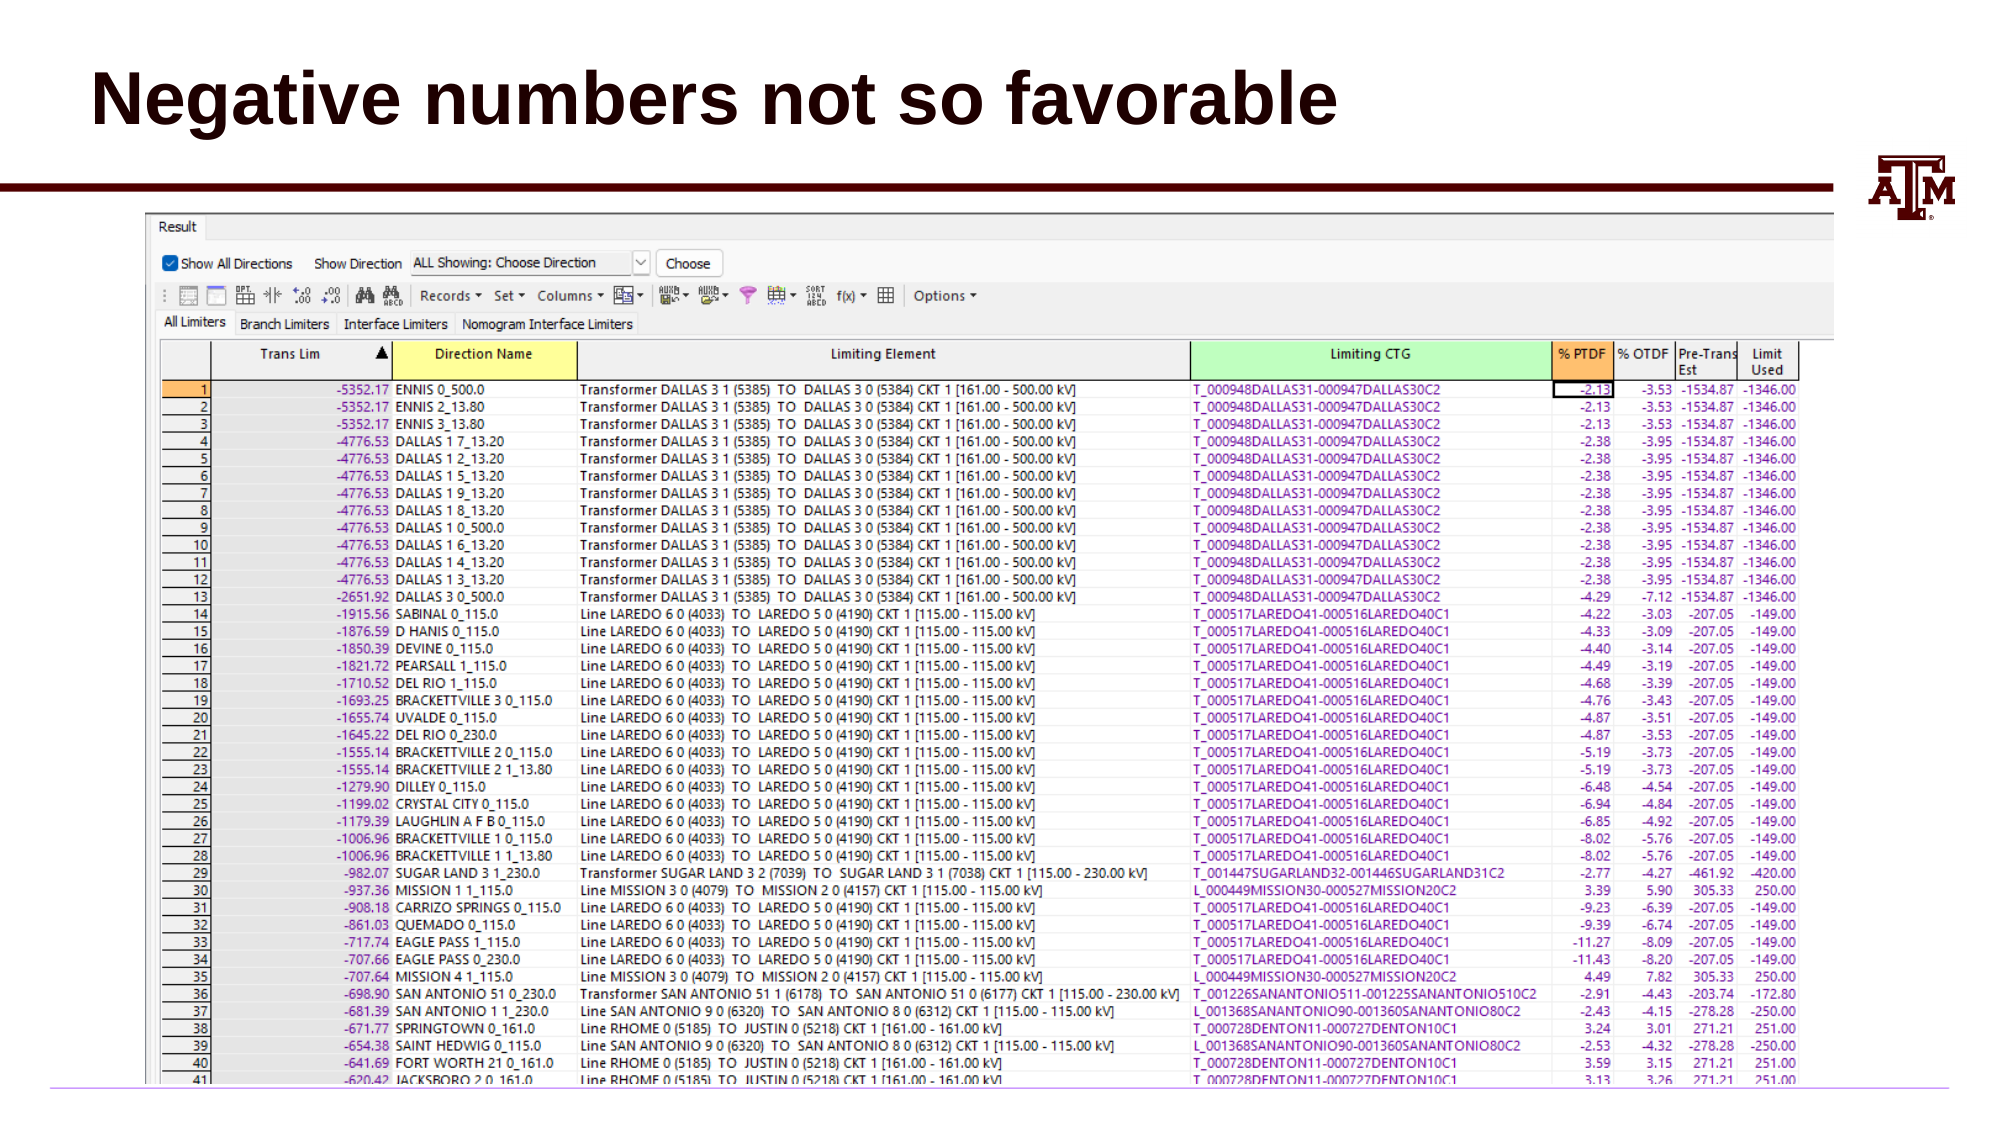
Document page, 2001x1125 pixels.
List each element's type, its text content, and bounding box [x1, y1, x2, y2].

title Negative numbers not so favorable [74, 12, 1909, 188]
picture [1856, 137, 1967, 238]
picture [145, 212, 1834, 1085]
